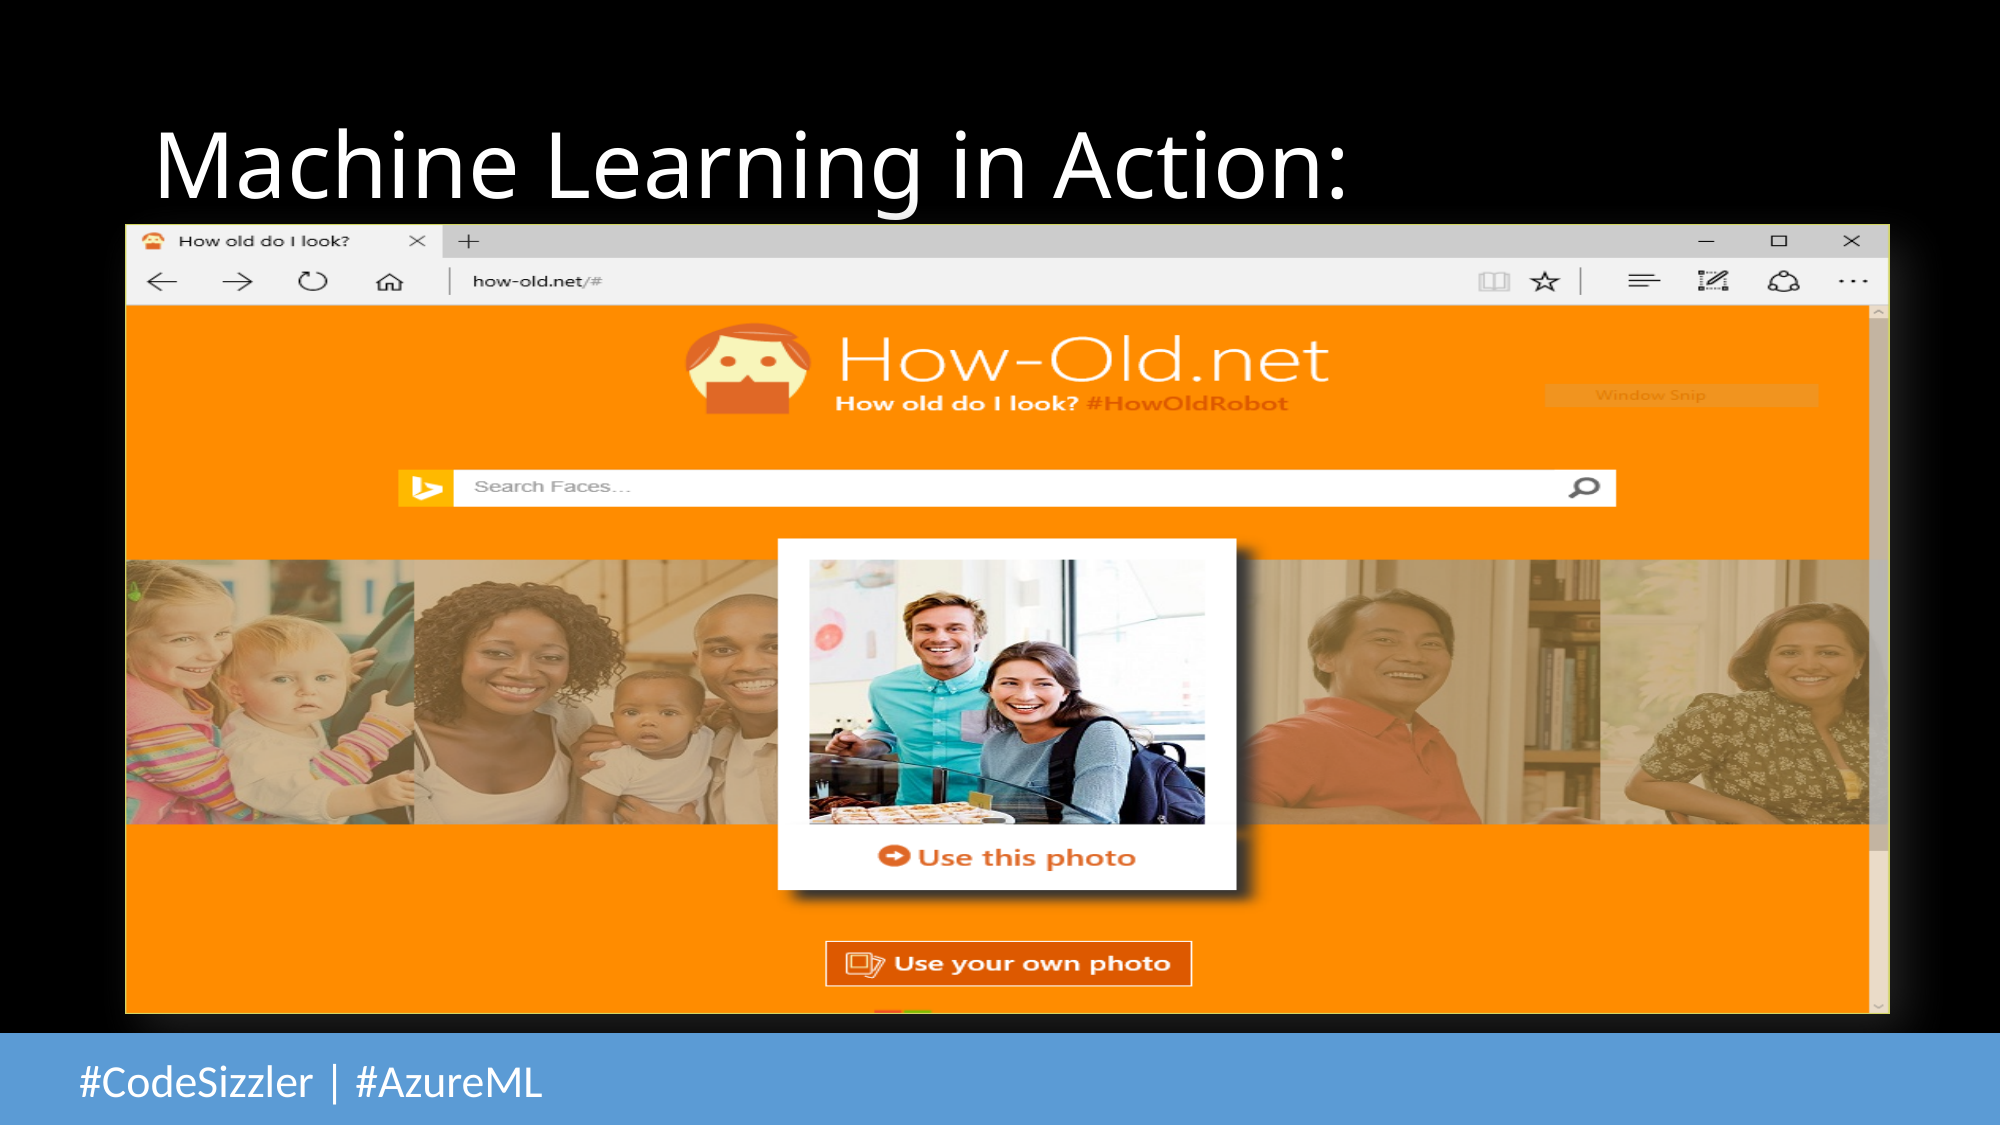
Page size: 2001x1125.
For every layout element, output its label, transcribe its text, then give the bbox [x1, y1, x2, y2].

text_box #CodeSizzler | #AzureML [0, 1033, 2000, 1125]
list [124, 224, 1890, 1014]
title Machine Learning in Action: [137, 59, 1863, 215]
